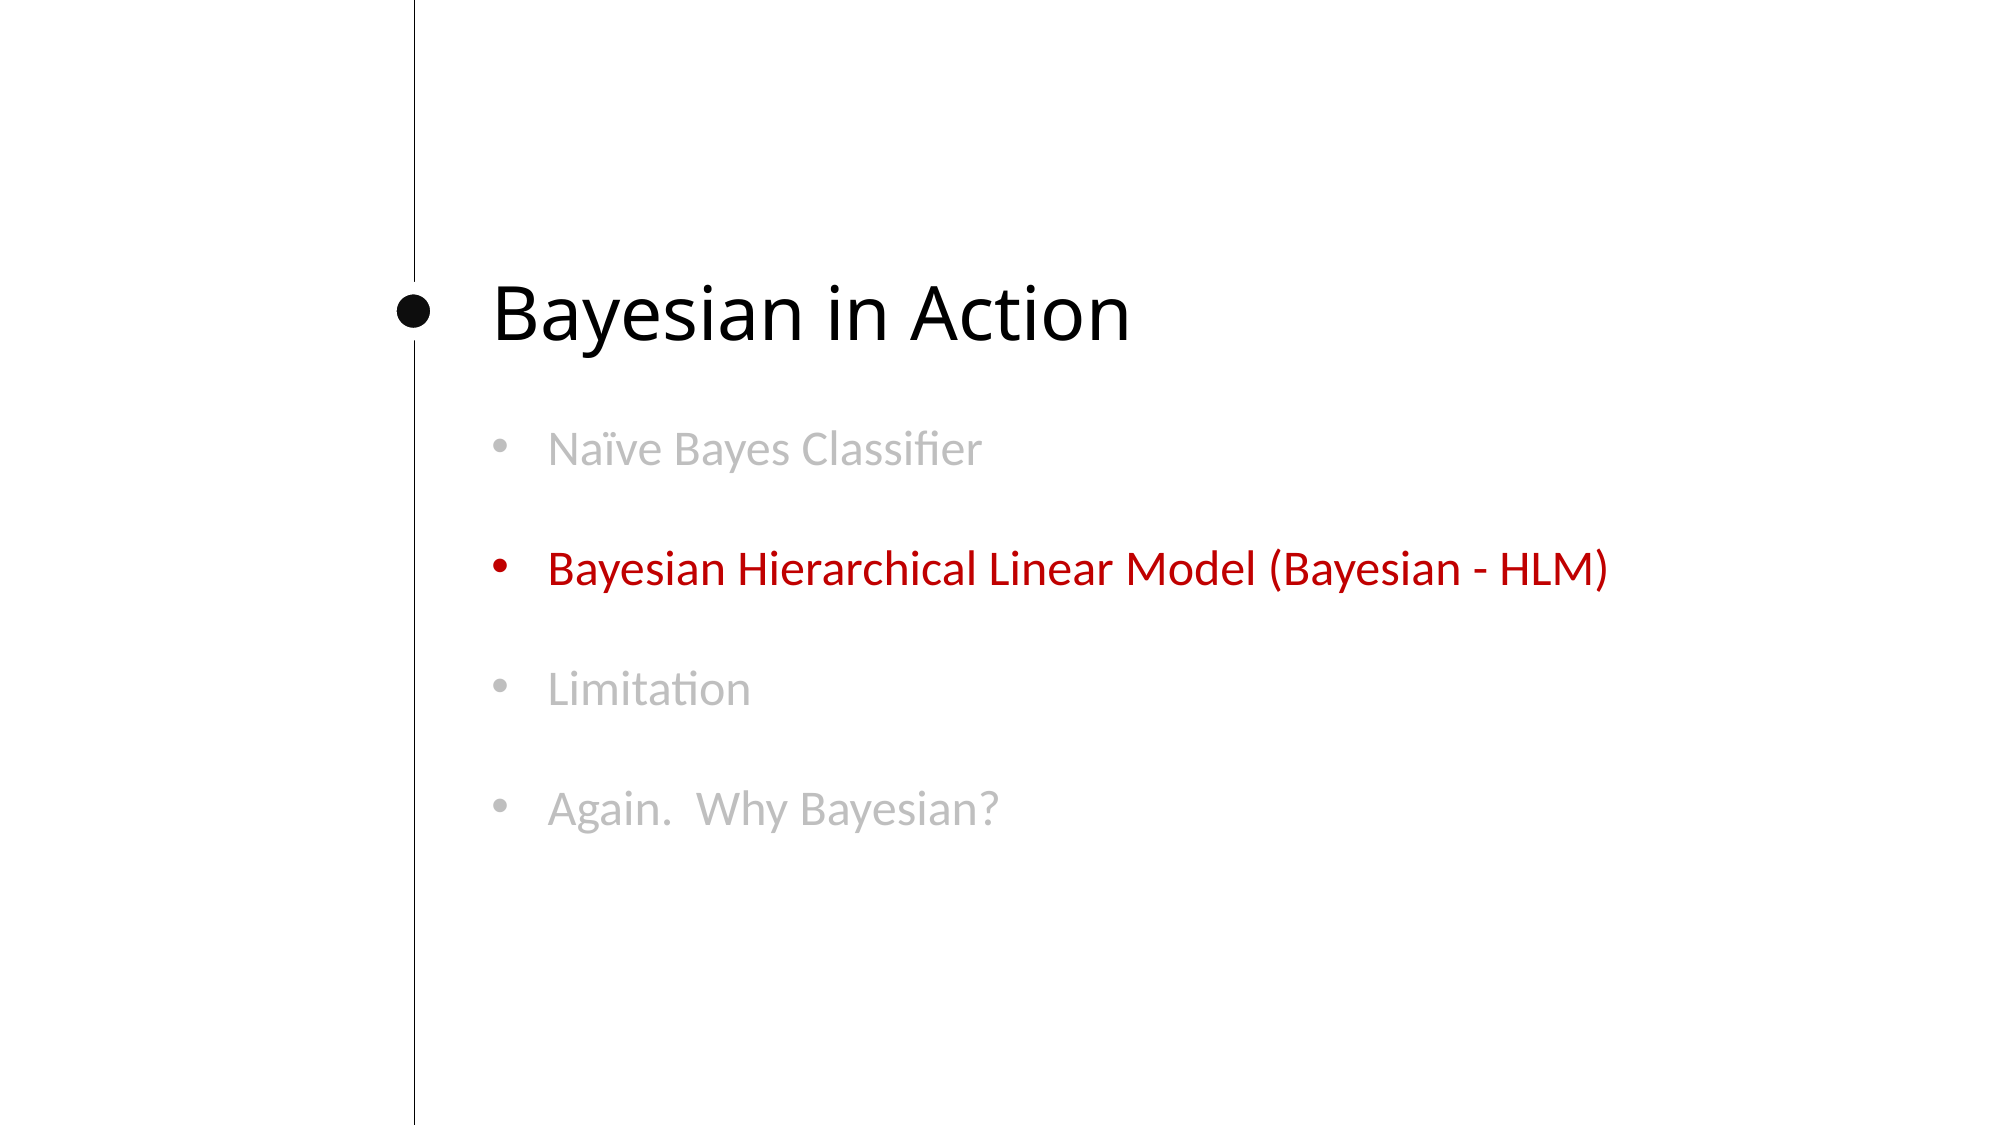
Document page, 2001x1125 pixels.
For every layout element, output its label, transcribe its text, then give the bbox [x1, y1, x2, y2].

text_box Bayesian in Action [476, 258, 1353, 363]
text_box [389, 287, 414, 336]
text_box Naïve Bayes Classifier Bayesian Hierarchical Linear Model (Bayesian - HLM) Limitation Again. Why Bayesian? [476, 408, 1774, 843]
text_box [415, 287, 438, 336]
